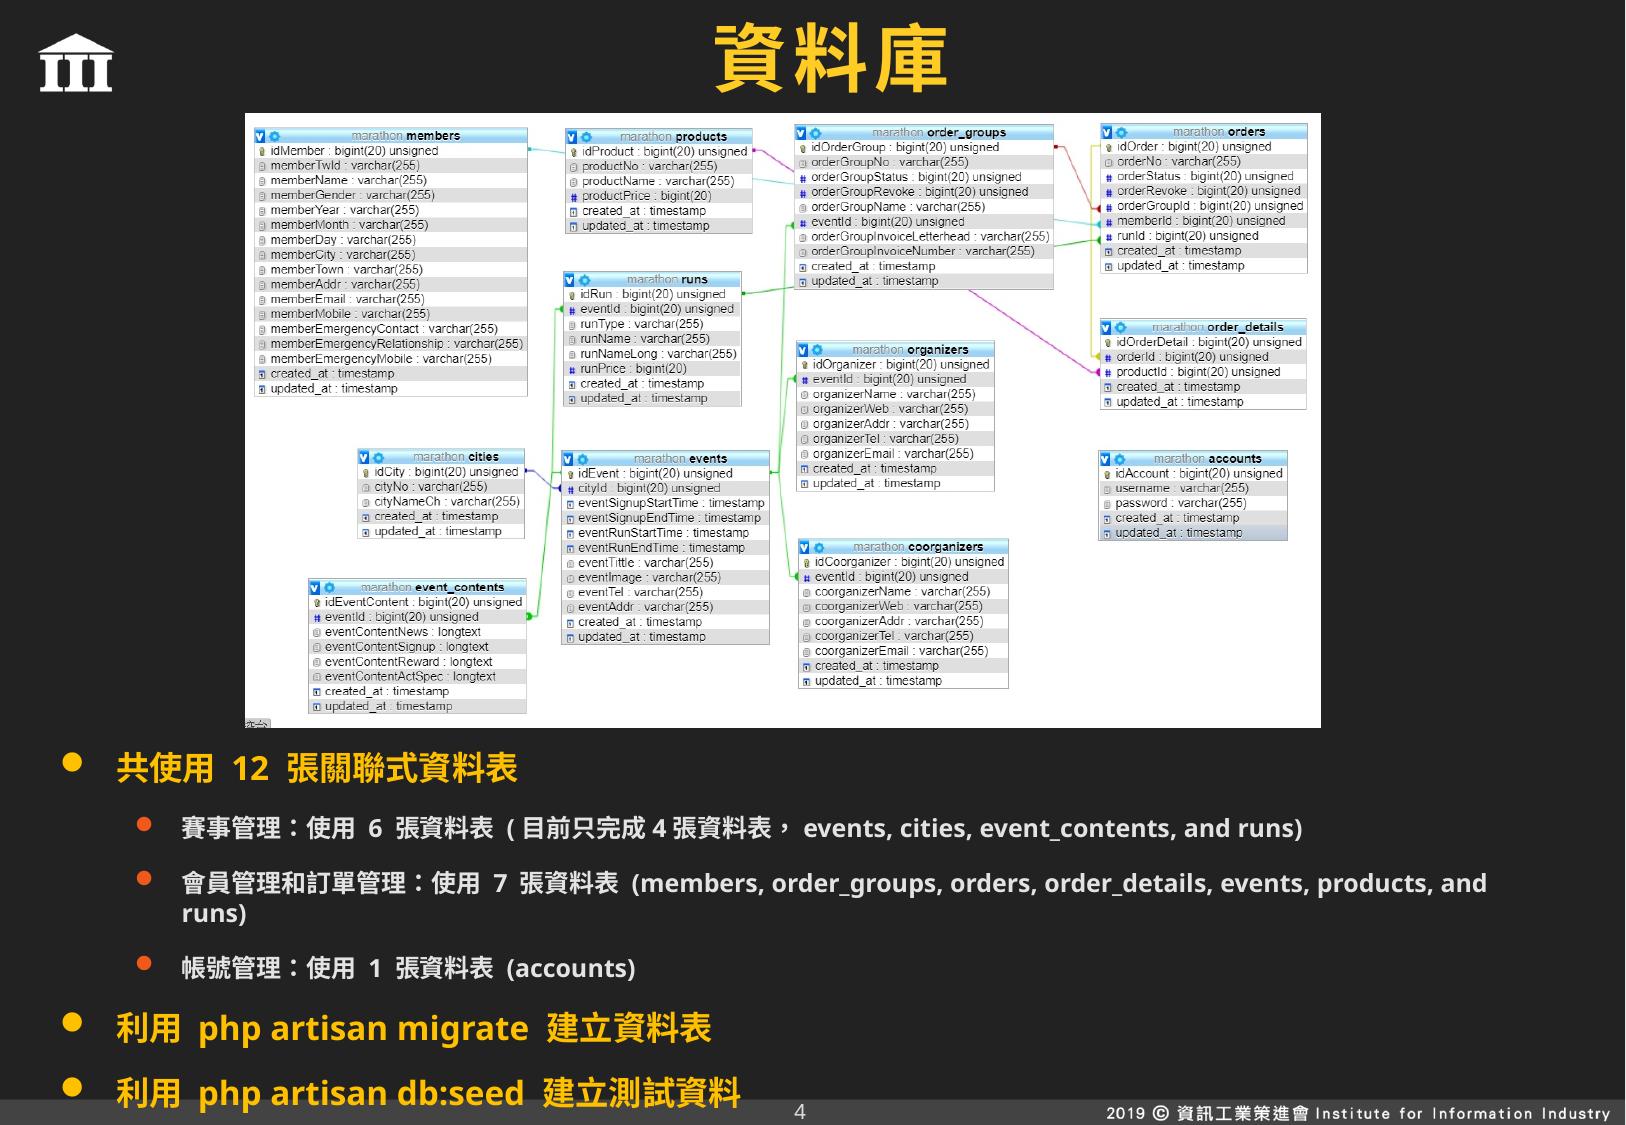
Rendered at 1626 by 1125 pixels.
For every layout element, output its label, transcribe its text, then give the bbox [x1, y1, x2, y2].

list 共使用 12 張關聯式資料表 賽事管理：使用 6 張資料表 (目前只完成4張資料表，events, cities, event_contents, and runs) 會員管理和訂單管理：使用 7 張資料表 (members, order_groups, orders, order_details, events, products, and runs) 帳號管理：使用 1 張資料表 (accounts) 利用 php artisan migrate 建立資料表 利用 php artisan db:seed 建立測試資料 [44, 739, 1569, 1094]
title 資料庫 [81, 11, 1581, 102]
picture [0, 0, 1626, 1125]
slide_number 3 [765, 1089, 835, 1125]
